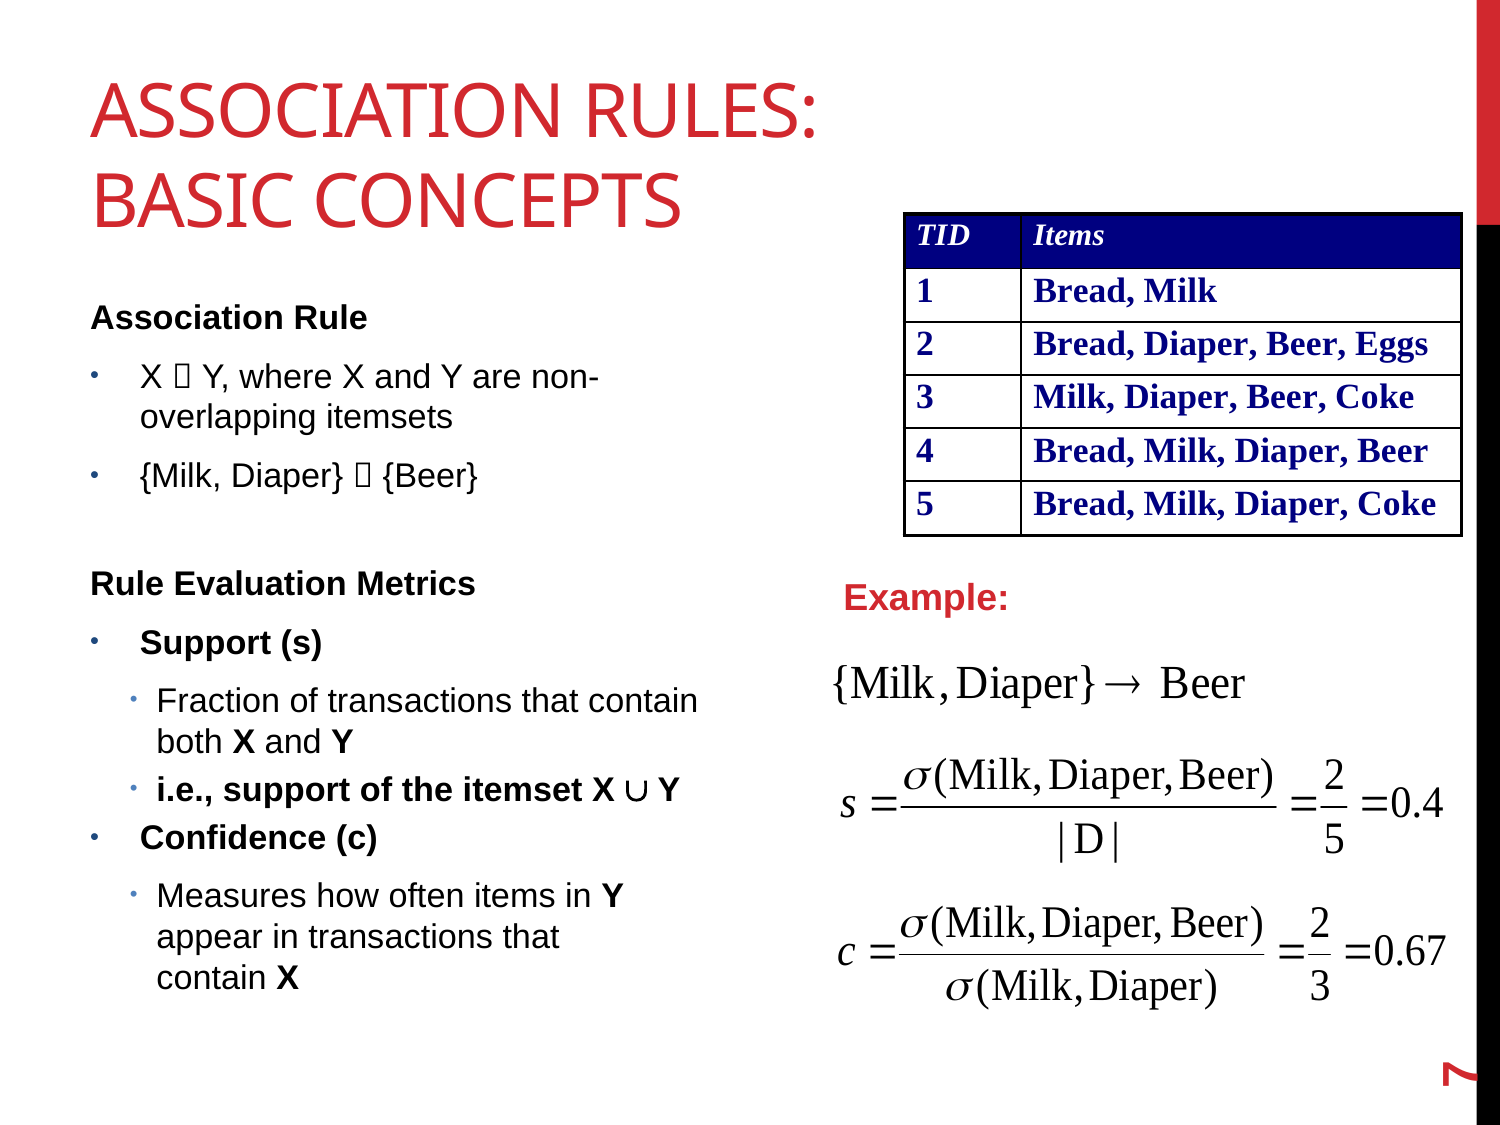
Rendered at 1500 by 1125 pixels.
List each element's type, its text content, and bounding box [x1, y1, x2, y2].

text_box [886, 211, 1477, 566]
slide_number 7 [1427, 887, 1488, 1104]
list Association Rule X  Y, where X and Y are non-overlapping itemsets {Milk, Diaper}  {Beer} Rule Evaluation Metrics Support (s)‏ Fraction of transactions that contain both X and Y i.e., support of the itemset X  Y Confidence (c)‏ Measures how often items in Y appear in transactions that contain X [75, 287, 790, 1005]
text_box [826, 564, 1451, 1016]
title Association Rules: Basic Concepts [75, 25, 1025, 250]
